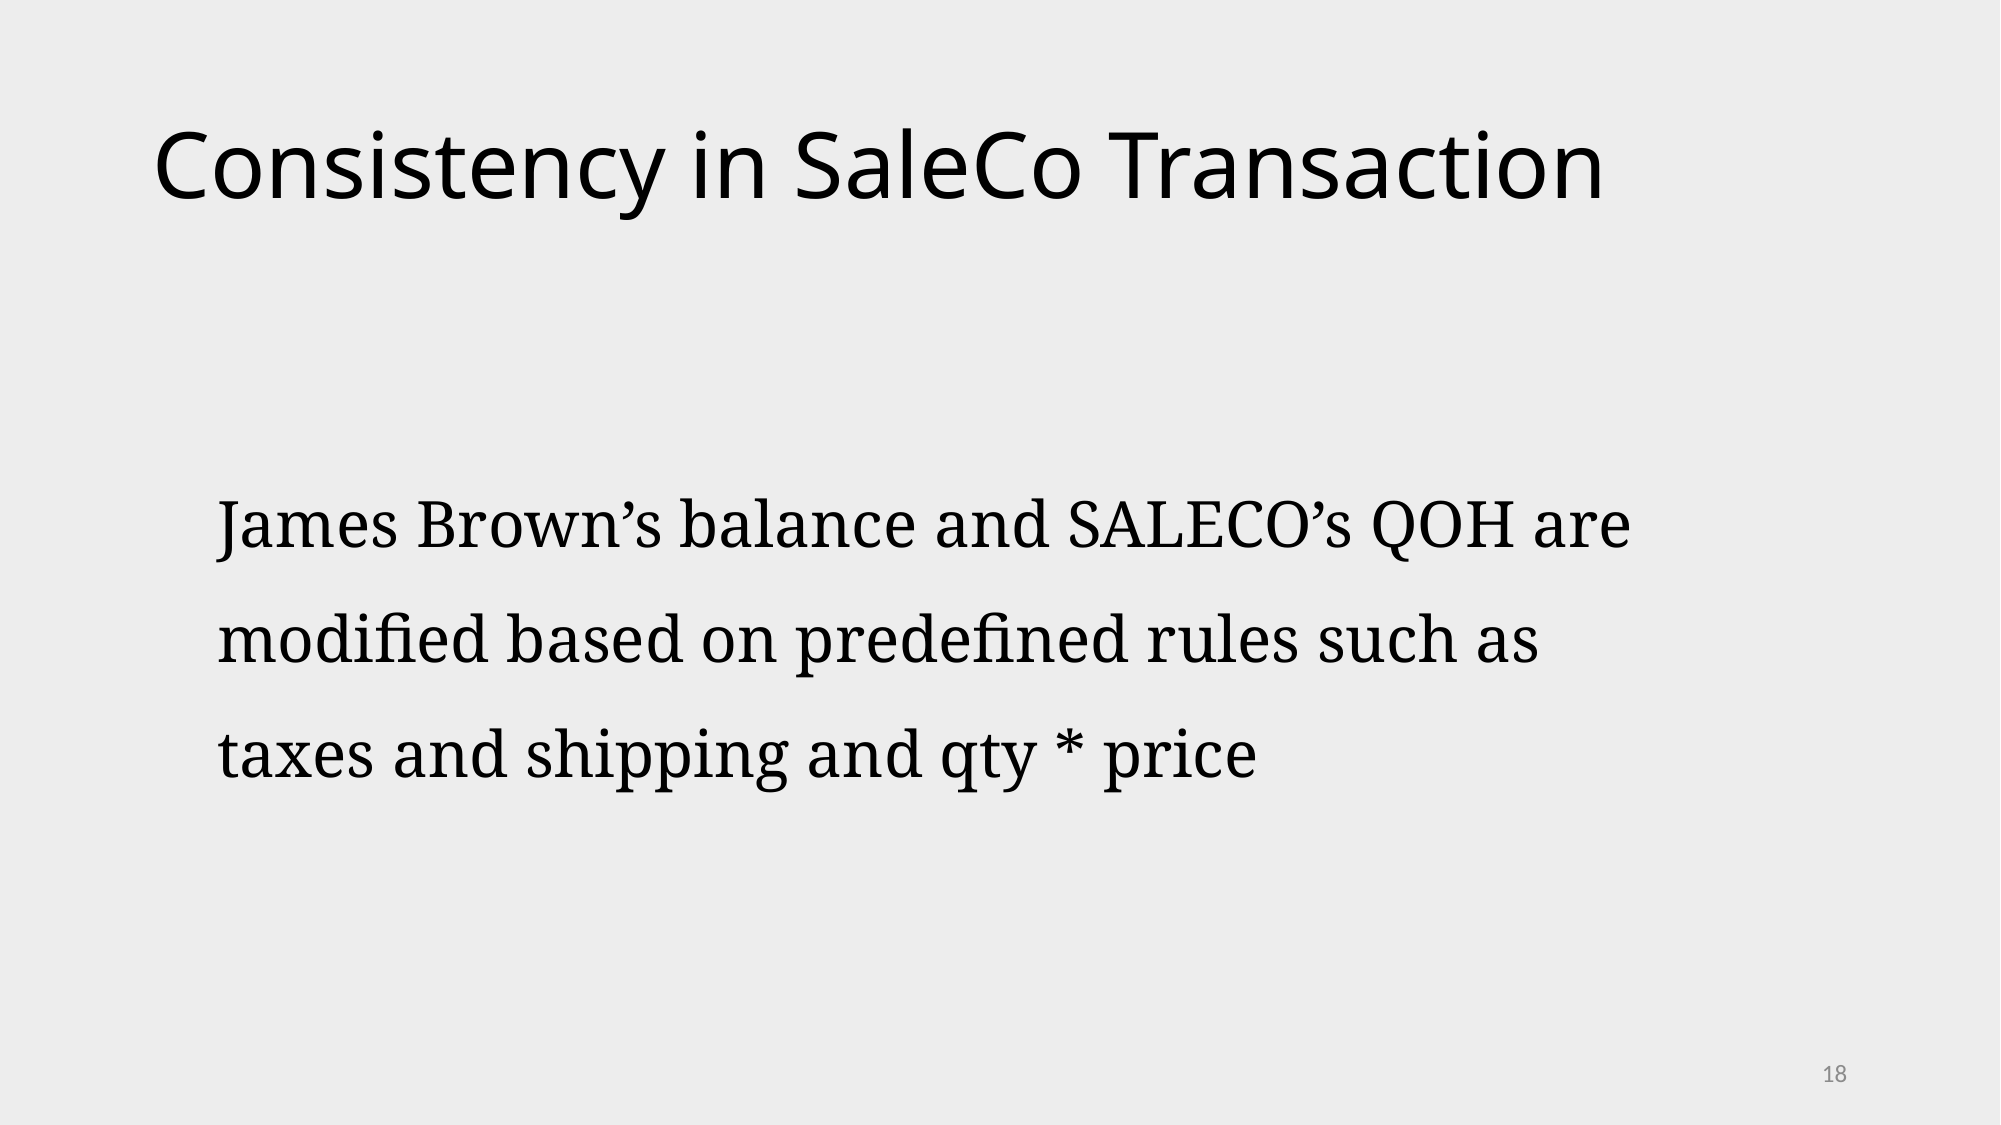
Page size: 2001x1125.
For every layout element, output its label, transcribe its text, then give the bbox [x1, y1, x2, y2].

slide_number 18 [1412, 1042, 1863, 1103]
list James Brown’s balance and SALECO’s QOH are modified based on predefined rules such as taxes and shipping and qty * price [137, 437, 1676, 800]
title Consistency in SaleCo Transaction [137, 59, 1863, 278]
